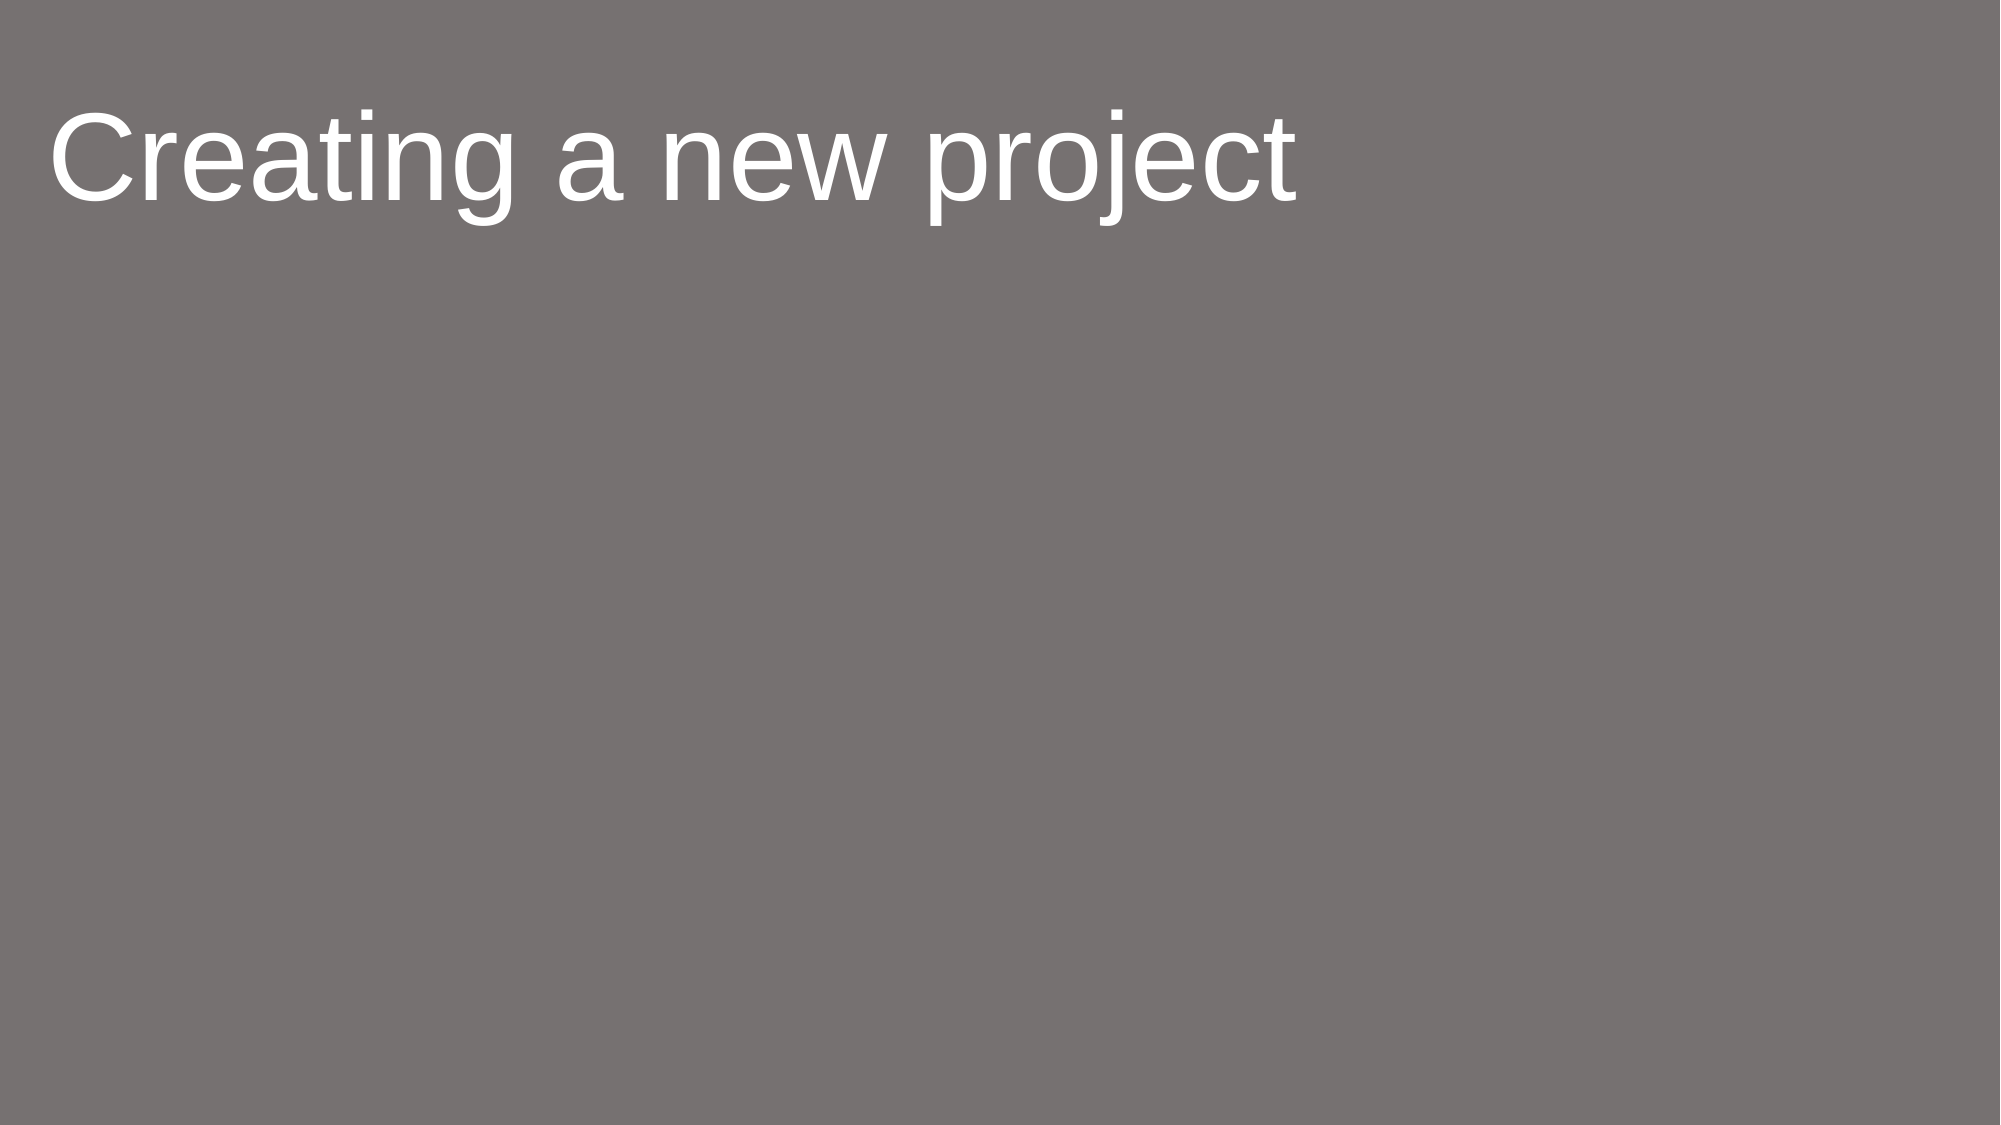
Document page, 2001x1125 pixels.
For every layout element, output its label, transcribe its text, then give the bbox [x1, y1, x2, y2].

text_box Creating a new project [0, 46, 1424, 235]
